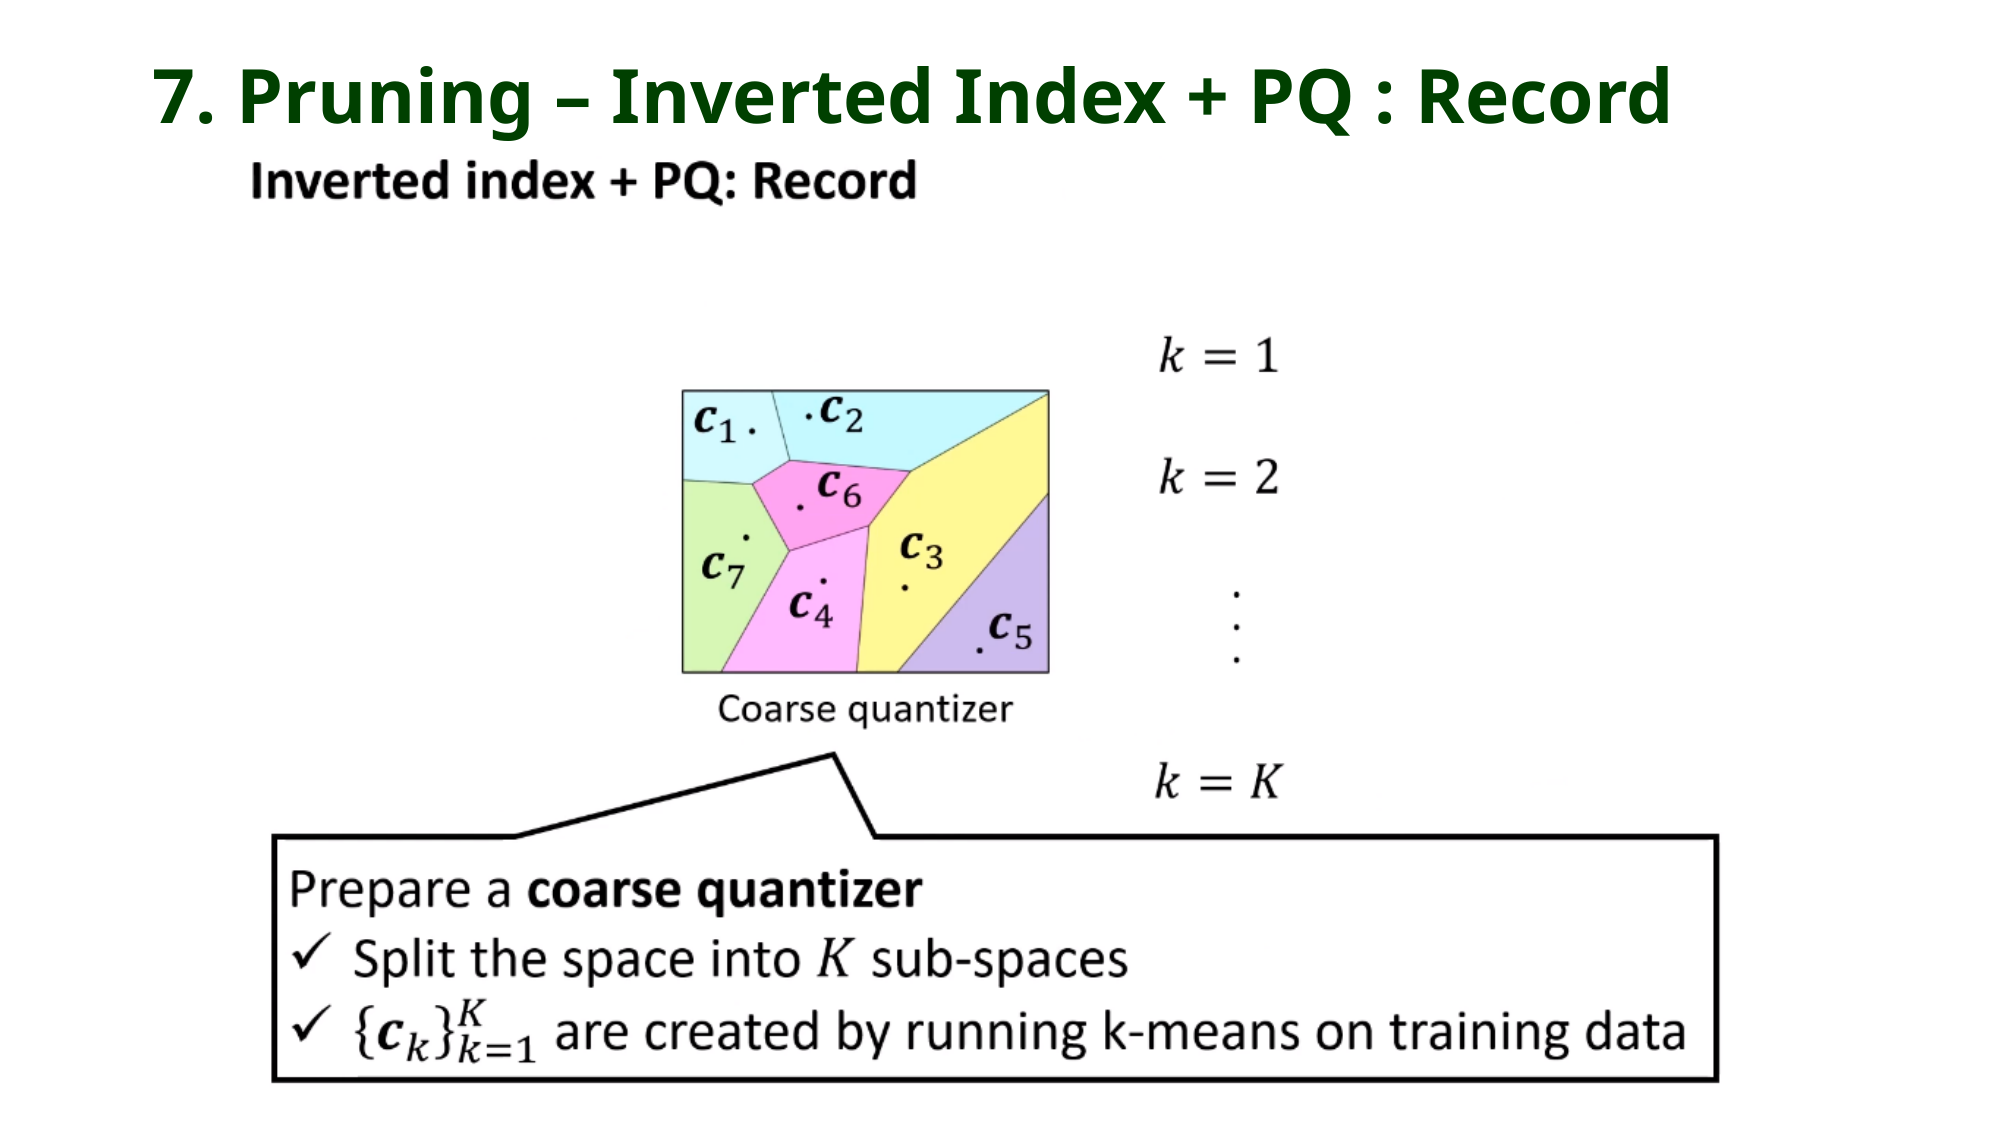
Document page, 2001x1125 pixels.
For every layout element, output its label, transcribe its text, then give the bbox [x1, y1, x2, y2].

picture [235, 138, 1765, 1092]
title 7. Pruning – Inverted Index + PQ : Record [137, 59, 1863, 140]
